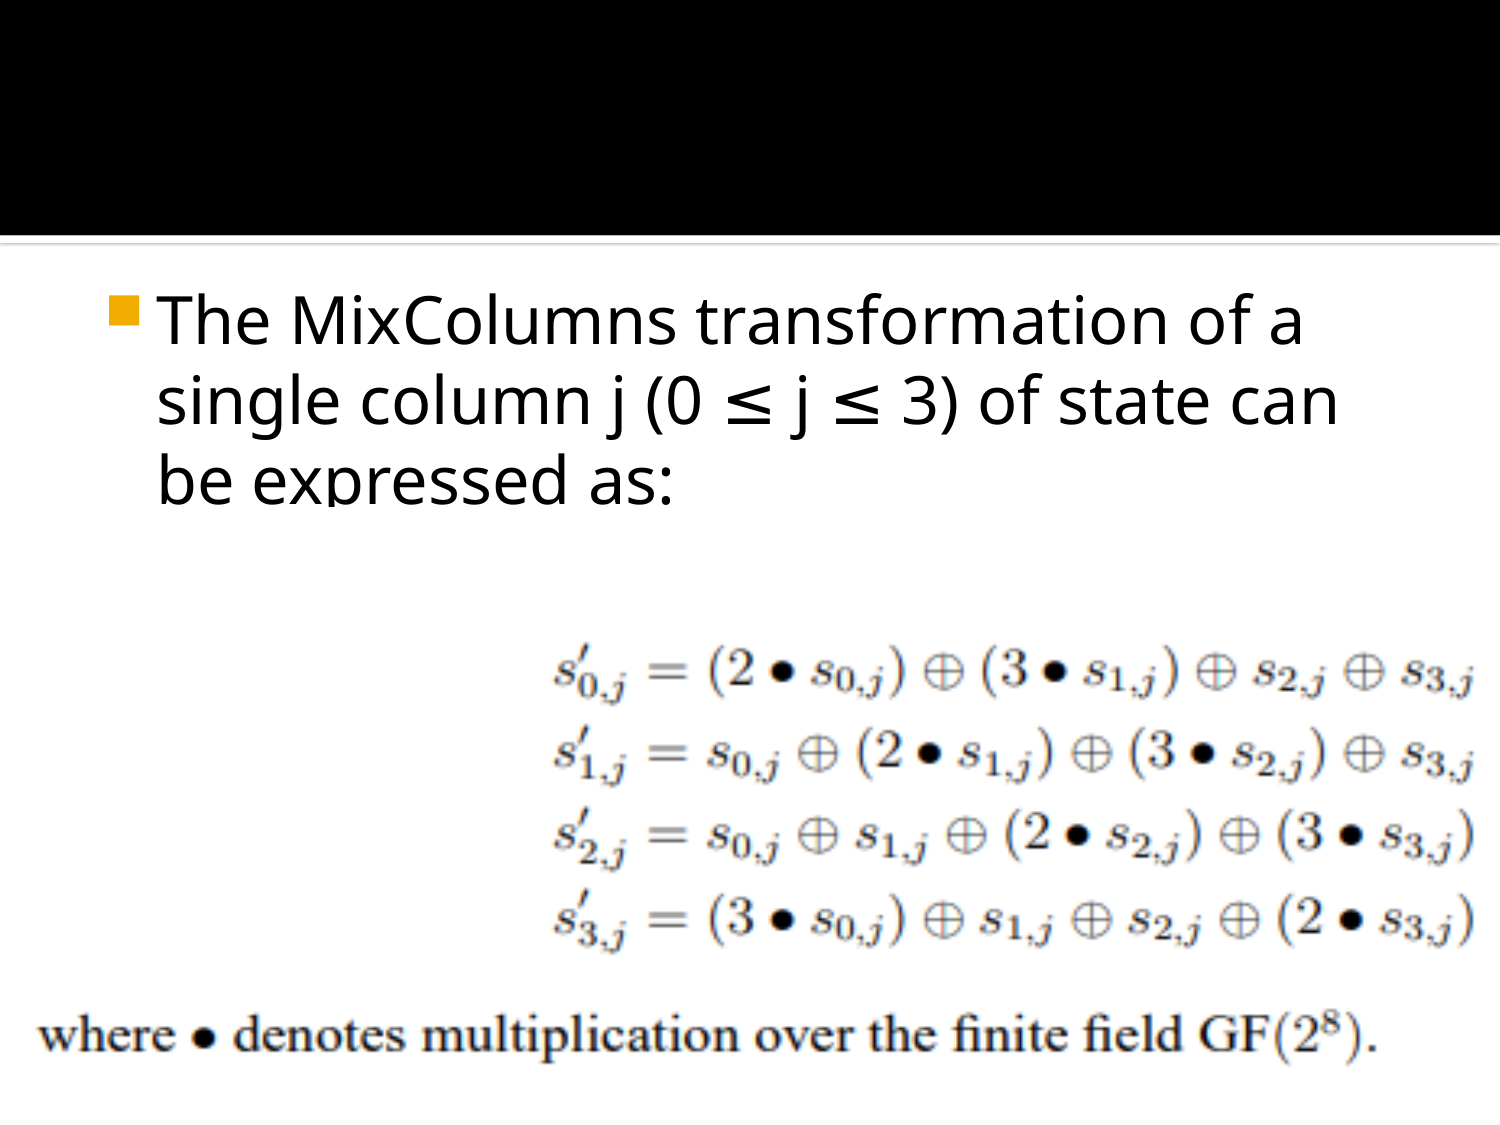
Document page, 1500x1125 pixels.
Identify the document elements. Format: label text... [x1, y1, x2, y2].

list The MixColumns transformation of a single column j (0 ≤ j ≤ 3) of state can be expressed as: [75, 262, 1425, 505]
picture [0, 507, 1500, 1113]
